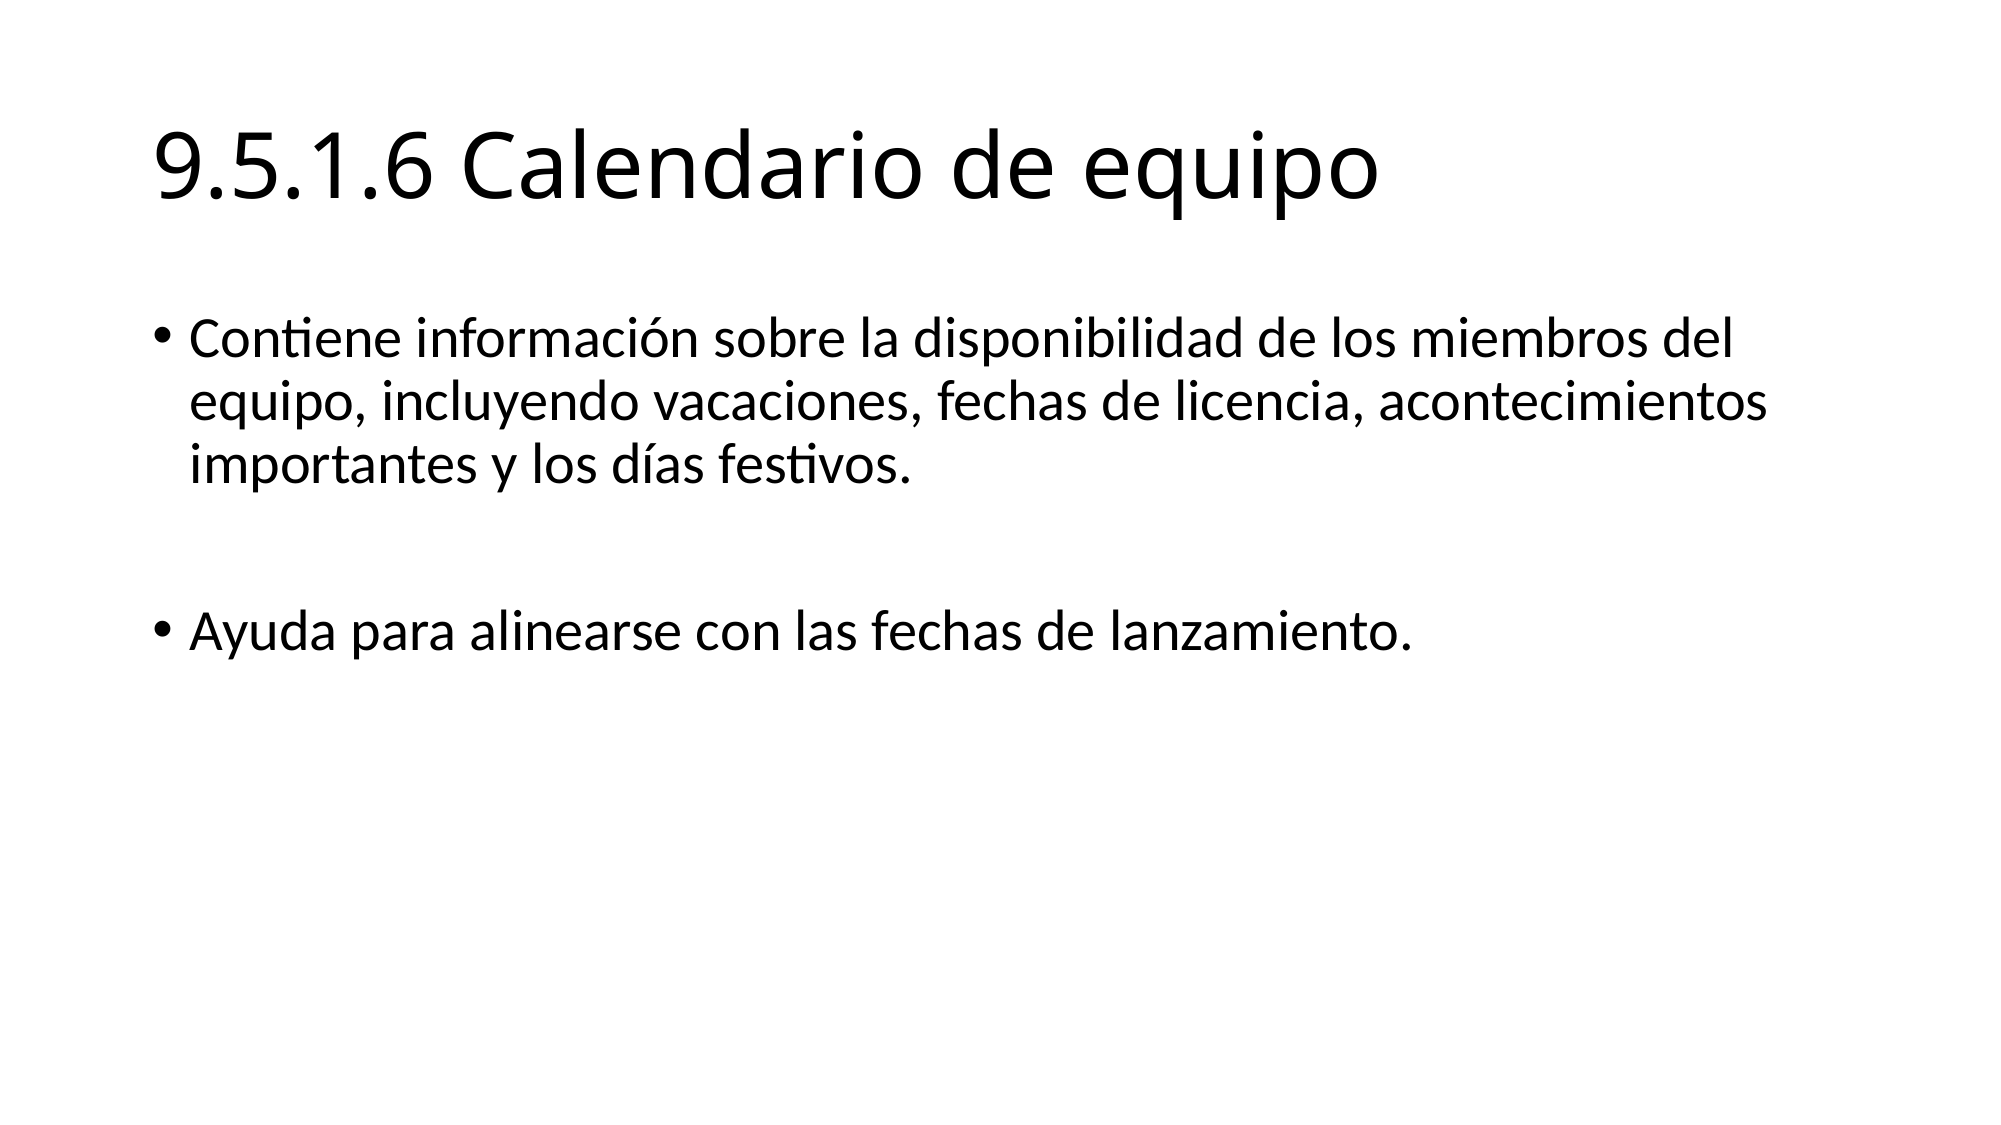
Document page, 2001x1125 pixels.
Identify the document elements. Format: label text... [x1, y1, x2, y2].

title 9.5.1.6 Calendario de equipo [137, 59, 1863, 278]
list Contiene información sobre la disponibilidad de los miembros del equipo, incluyendo vacaciones, fechas de licencia, acontecimientos importantes y los días festivos. Ayuda para alinearse con las fechas de lanzamiento. [137, 299, 1863, 1014]
